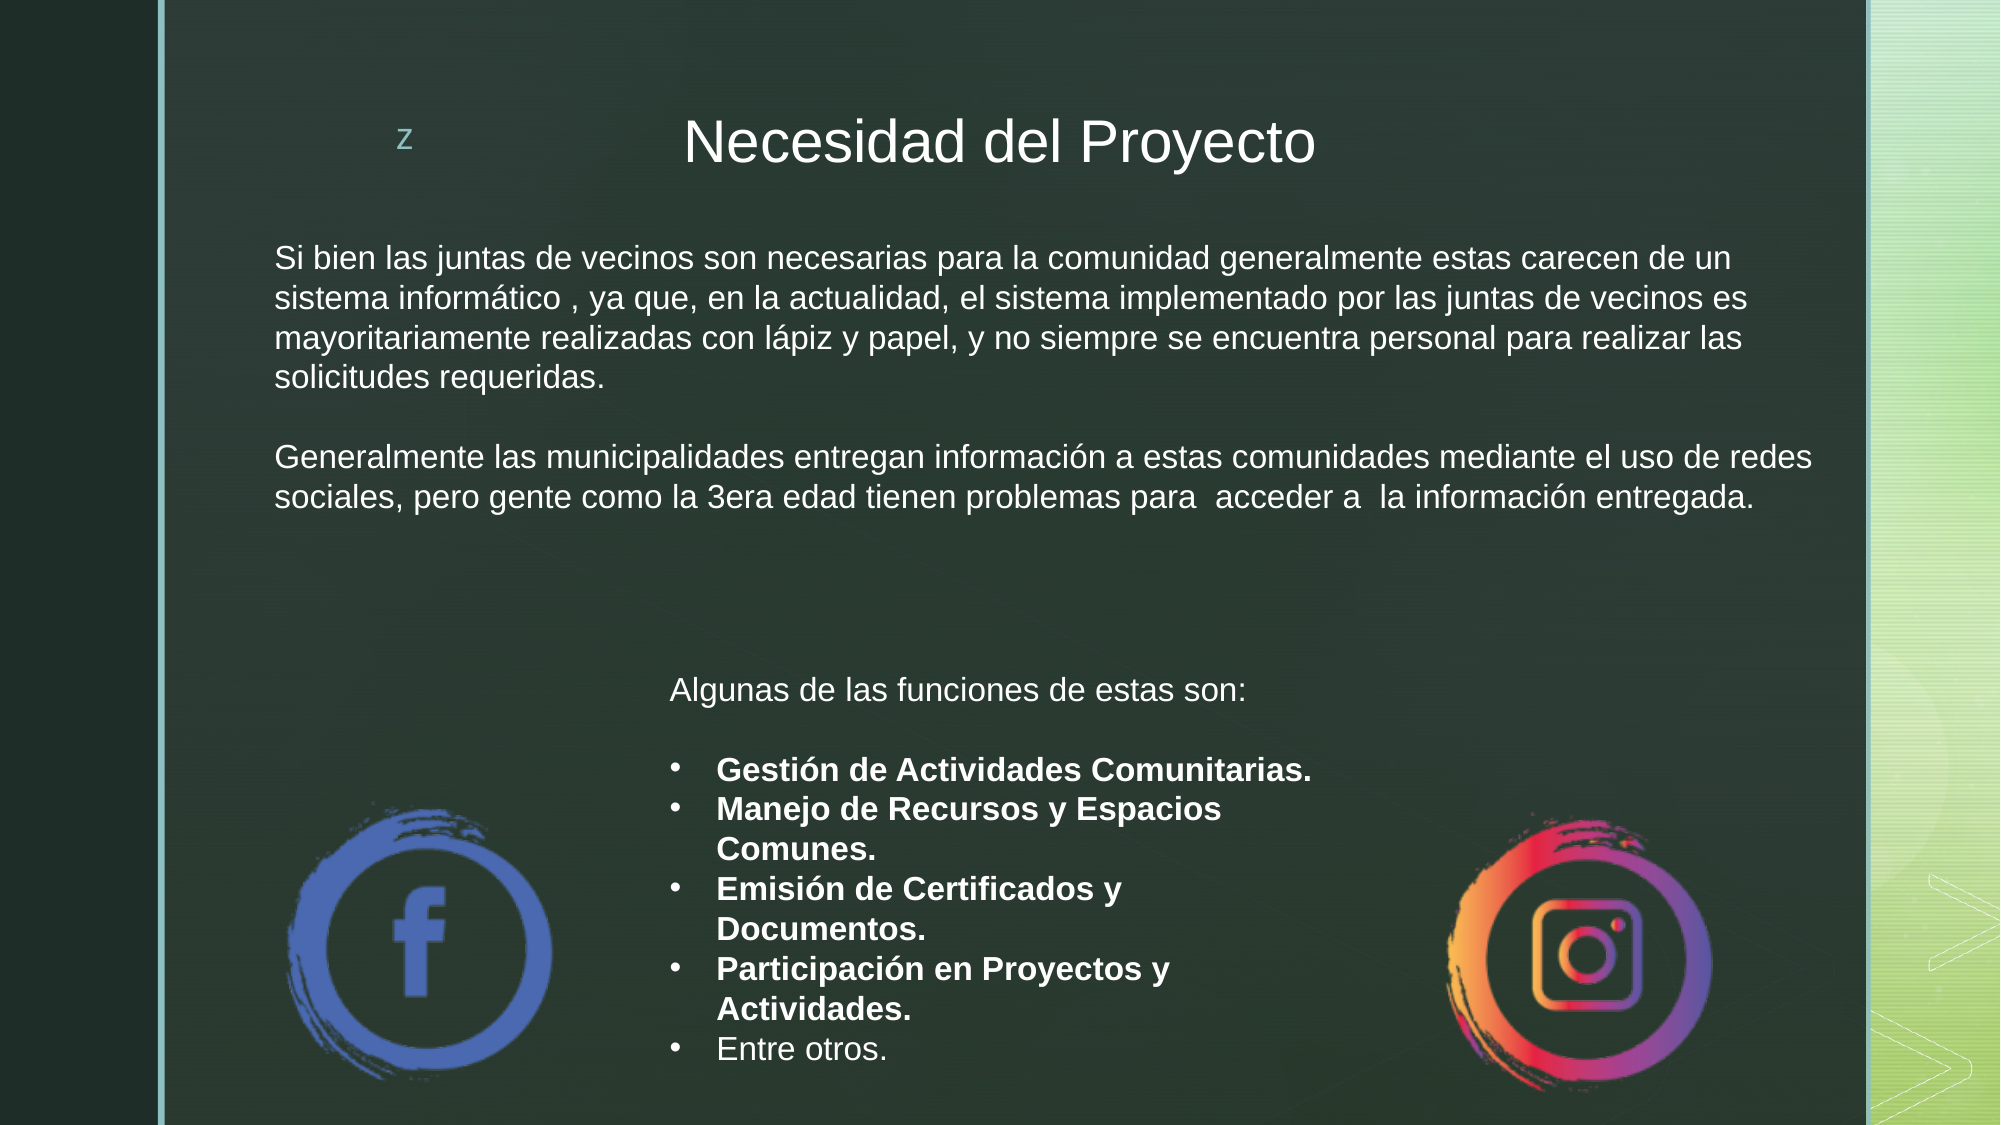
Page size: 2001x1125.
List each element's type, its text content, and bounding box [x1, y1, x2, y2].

text_box Si bien las juntas de vecinos son necesarias para la comunidad generalmente estas carecen de un sistema informático , ya que, en la actualidad, el sistema implementado por las juntas de vecinos es mayoritariamente realizadas con lápiz y papel, y no siempre se encuentra personal para realizar las solicitudes requeridas. Generalmente las municipalidades entregan información a estas comunidades mediante el uso de redes sociales, pero gente como la 3era edad tienen problemas para acceder a la información entregada. [259, 228, 1844, 558]
picture [1412, 785, 1739, 1125]
text_box Algunas de las funciones de estas son: Gestión de Actividades Comunitarias. Manejo de Recursos y Espacios Comunes. Emisión de Certificados y Documentos. Participación en Proyectos y Actividades. Entre otros. [654, 660, 1346, 1120]
title Necesidad del Proyecto [622, 103, 1378, 228]
picture [1871, 0, 2001, 1125]
picture [235, 790, 588, 1115]
